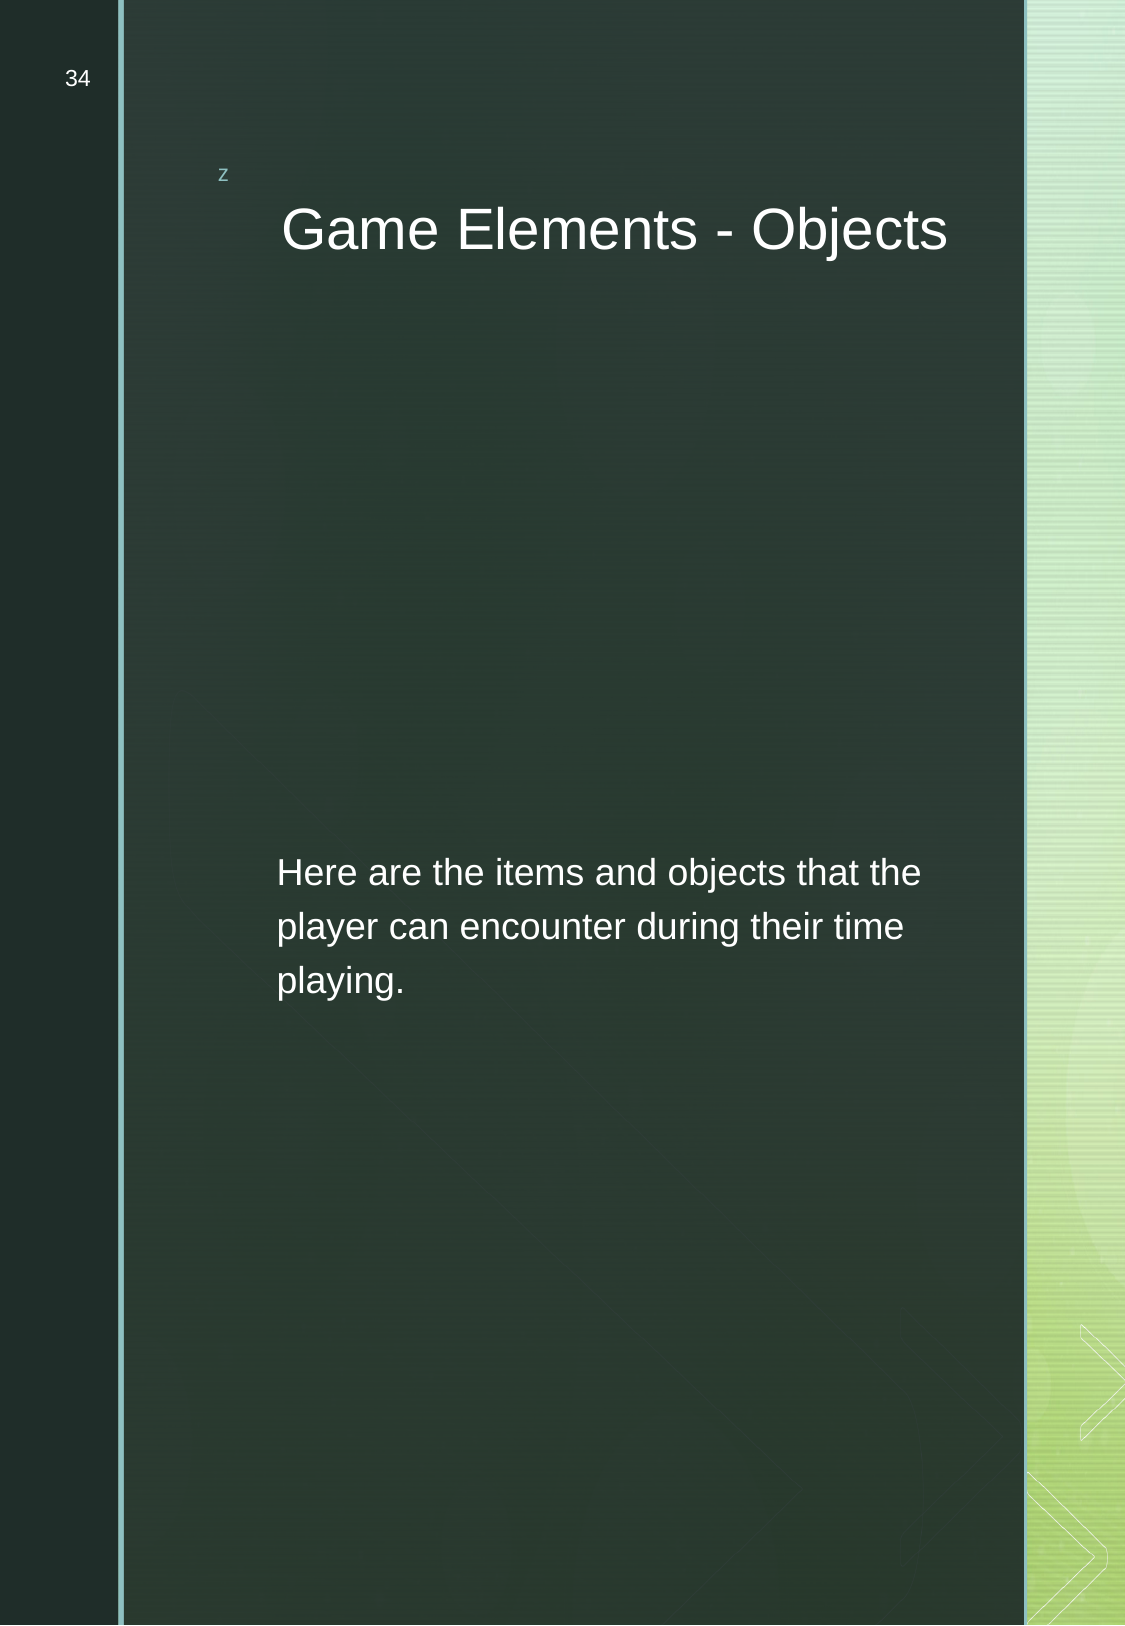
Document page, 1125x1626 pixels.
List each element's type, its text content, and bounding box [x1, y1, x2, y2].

title Game Elements - Objects [241, 191, 965, 447]
picture [1028, 0, 1125, 1625]
slide_number 34 [19, 38, 99, 116]
list Here are the items and objects that the player can encounter during their time playing. [261, 485, 965, 1434]
